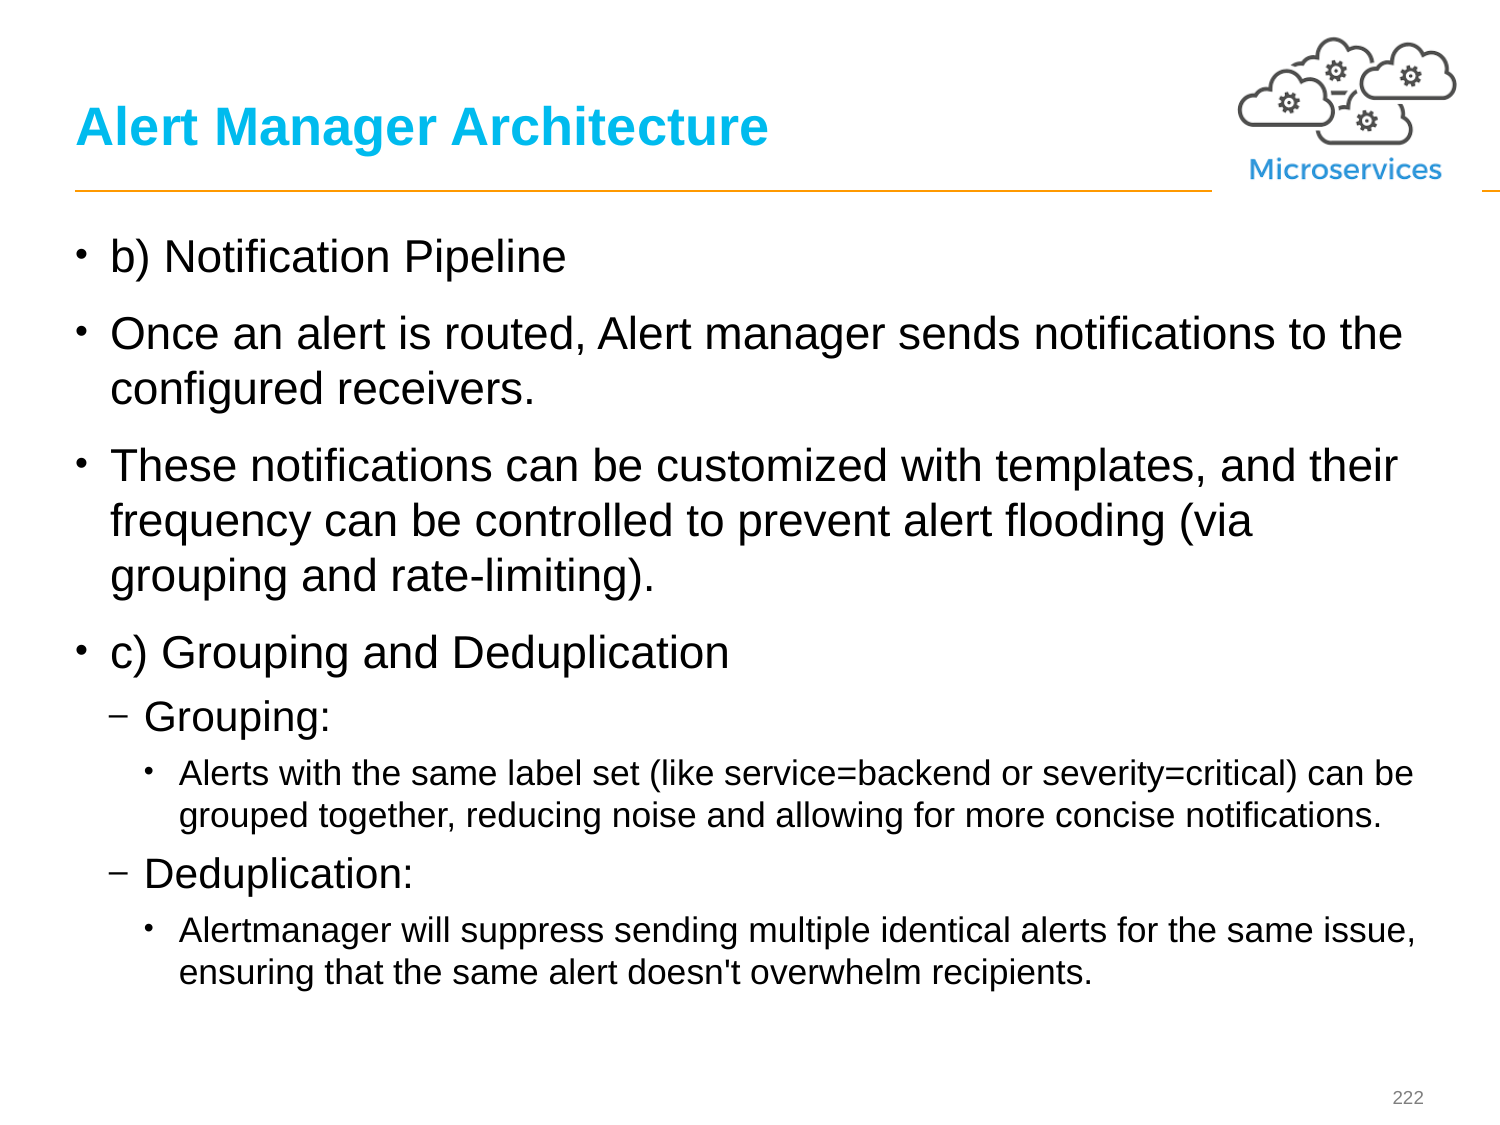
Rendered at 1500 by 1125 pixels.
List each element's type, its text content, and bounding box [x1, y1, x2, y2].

list b) Notification Pipeline Once an alert is routed, Alert manager sends notifications to the configured receivers. These notifications can be customized with templates, and their frequency can be controlled to prevent alert flooding (via grouping and rate-limiting). c) Grouping and Deduplication Grouping: Alerts with the same label set (like service=backend or severity=critical) can be grouped together, reducing noise and allowing for more concise notifications. Deduplication: Alertmanager will suppress sending multiple identical alerts for the same issue, ensuring that the same alert doesn't overwhelm recipients. [75, 226, 1425, 1018]
title Alert Manager Architecture [75, 27, 1422, 157]
picture [1212, 1, 1482, 203]
